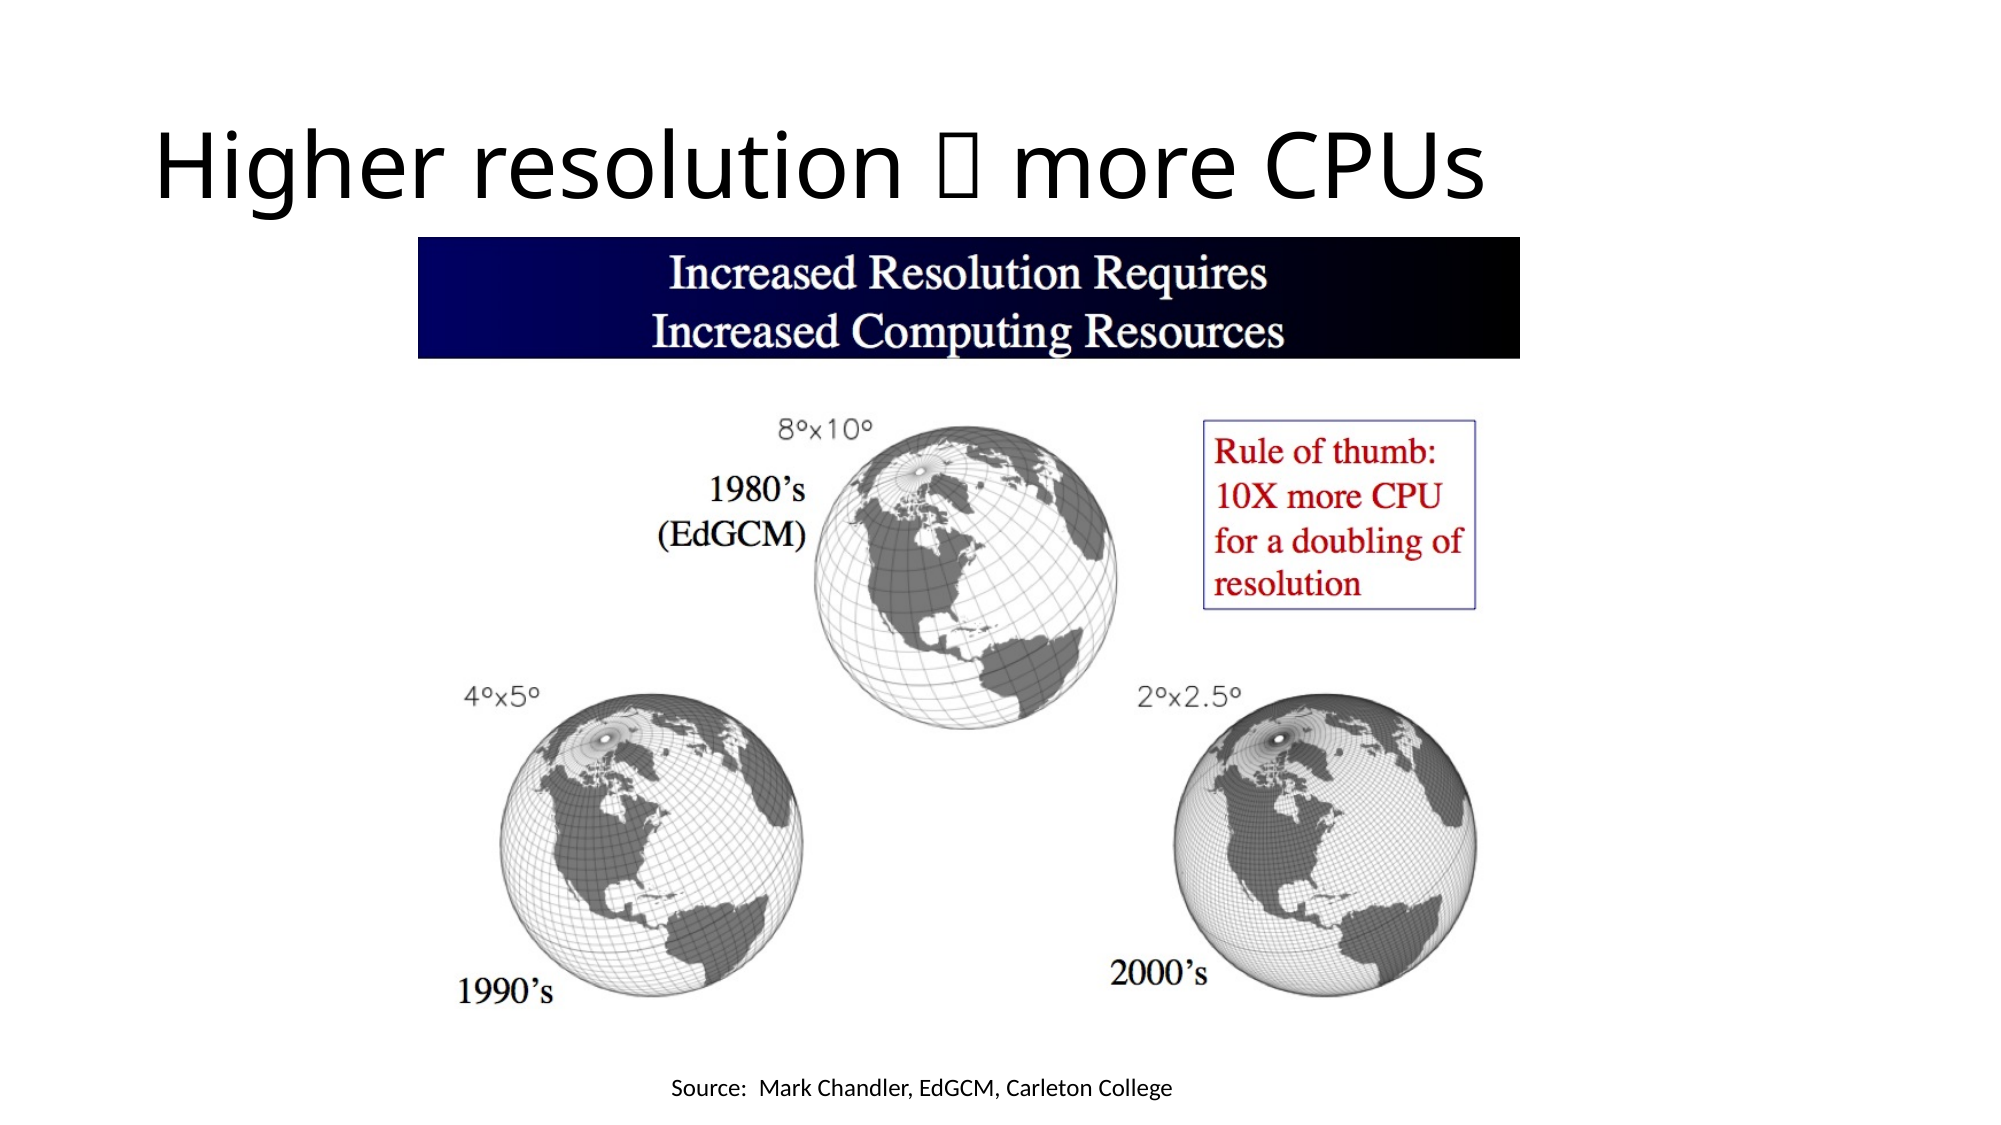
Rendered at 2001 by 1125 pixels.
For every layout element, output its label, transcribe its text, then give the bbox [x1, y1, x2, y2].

title Higher resolution  more CPUs [137, 59, 1863, 278]
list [418, 237, 1520, 1064]
text_box Source: Mark Chandler, EdGCM, Carleton College [526, 1064, 1319, 1109]
